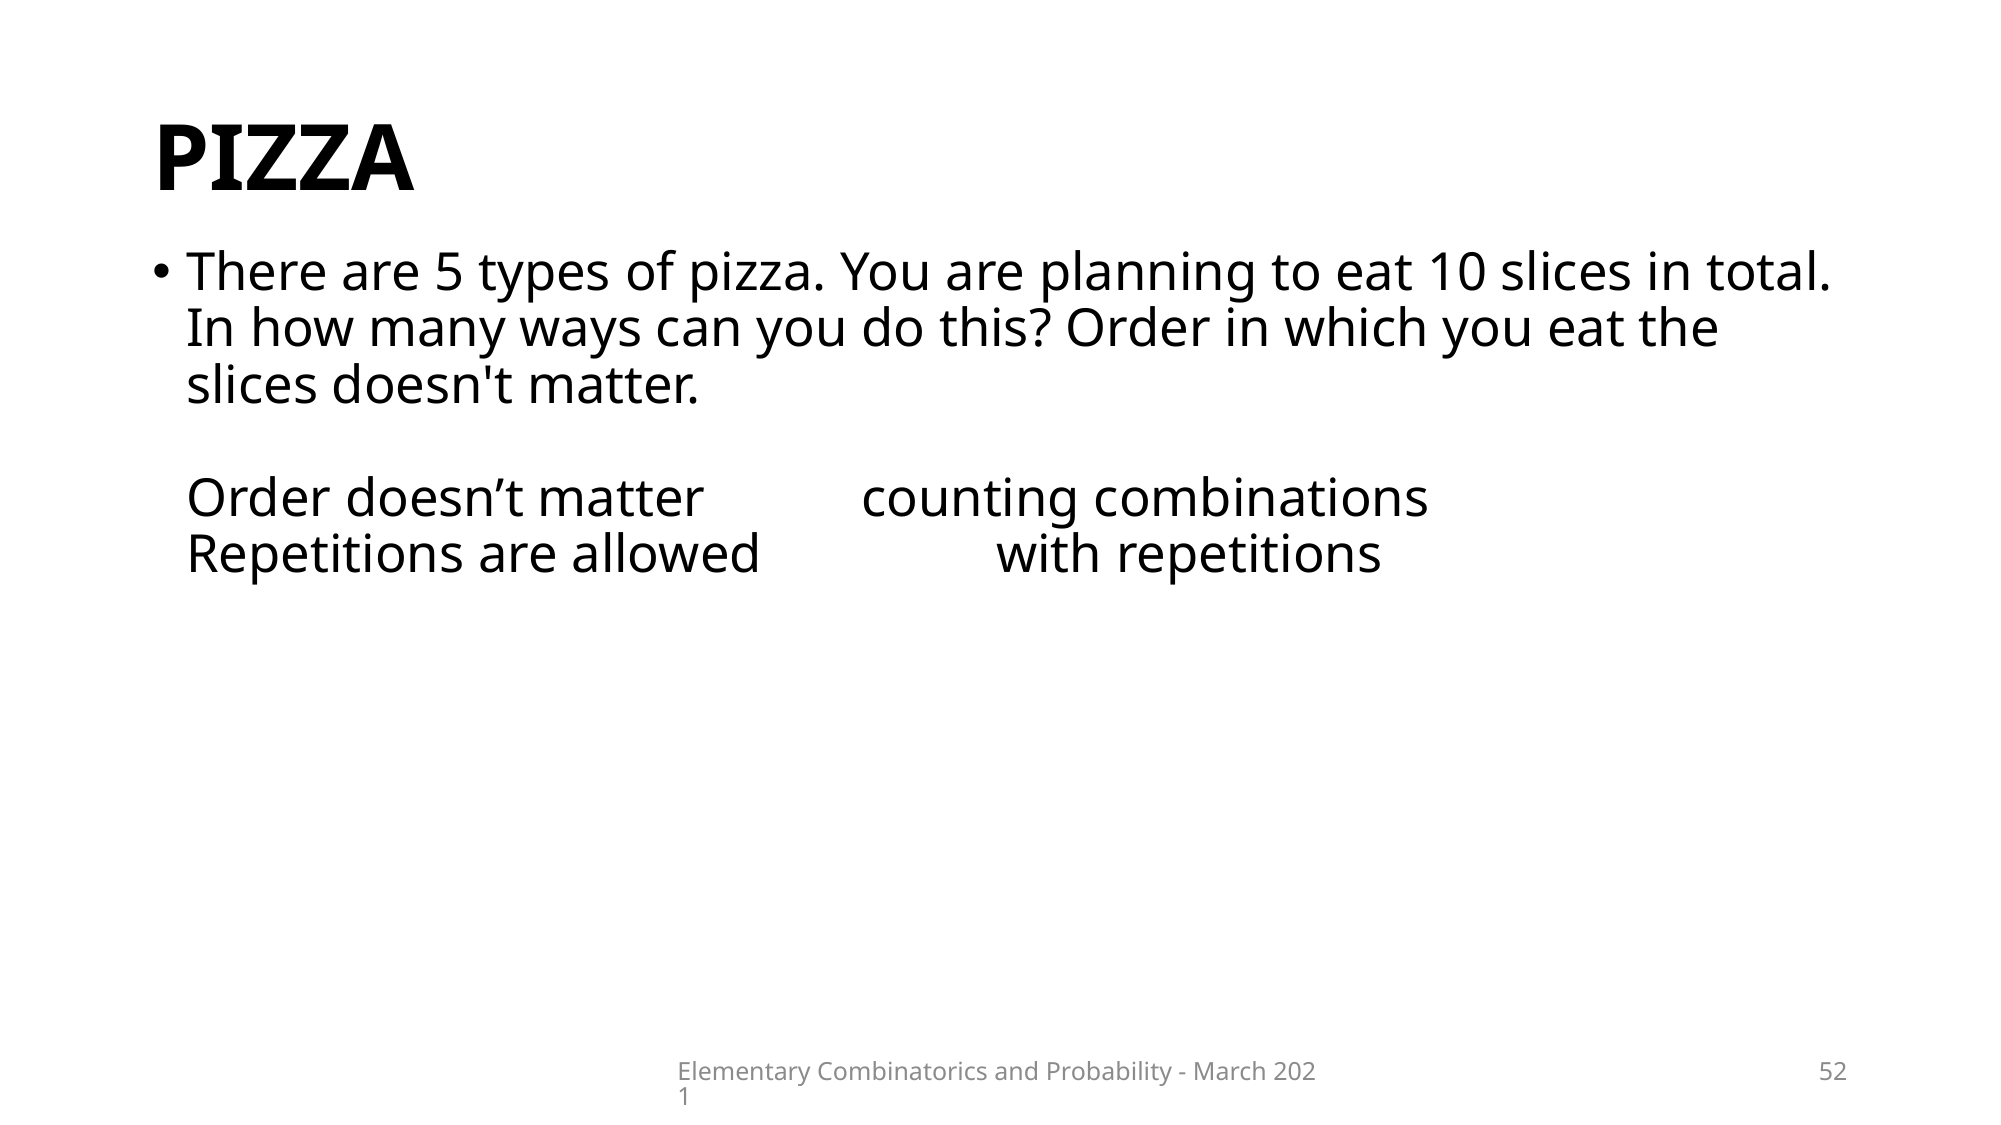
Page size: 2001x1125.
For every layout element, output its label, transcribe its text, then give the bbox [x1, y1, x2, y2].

title PIZZA [137, 52, 1863, 270]
slide_number 52 [1412, 1042, 1863, 1103]
footer Elementary Combinatorics and Probability - March 2021 [662, 1042, 1338, 1103]
